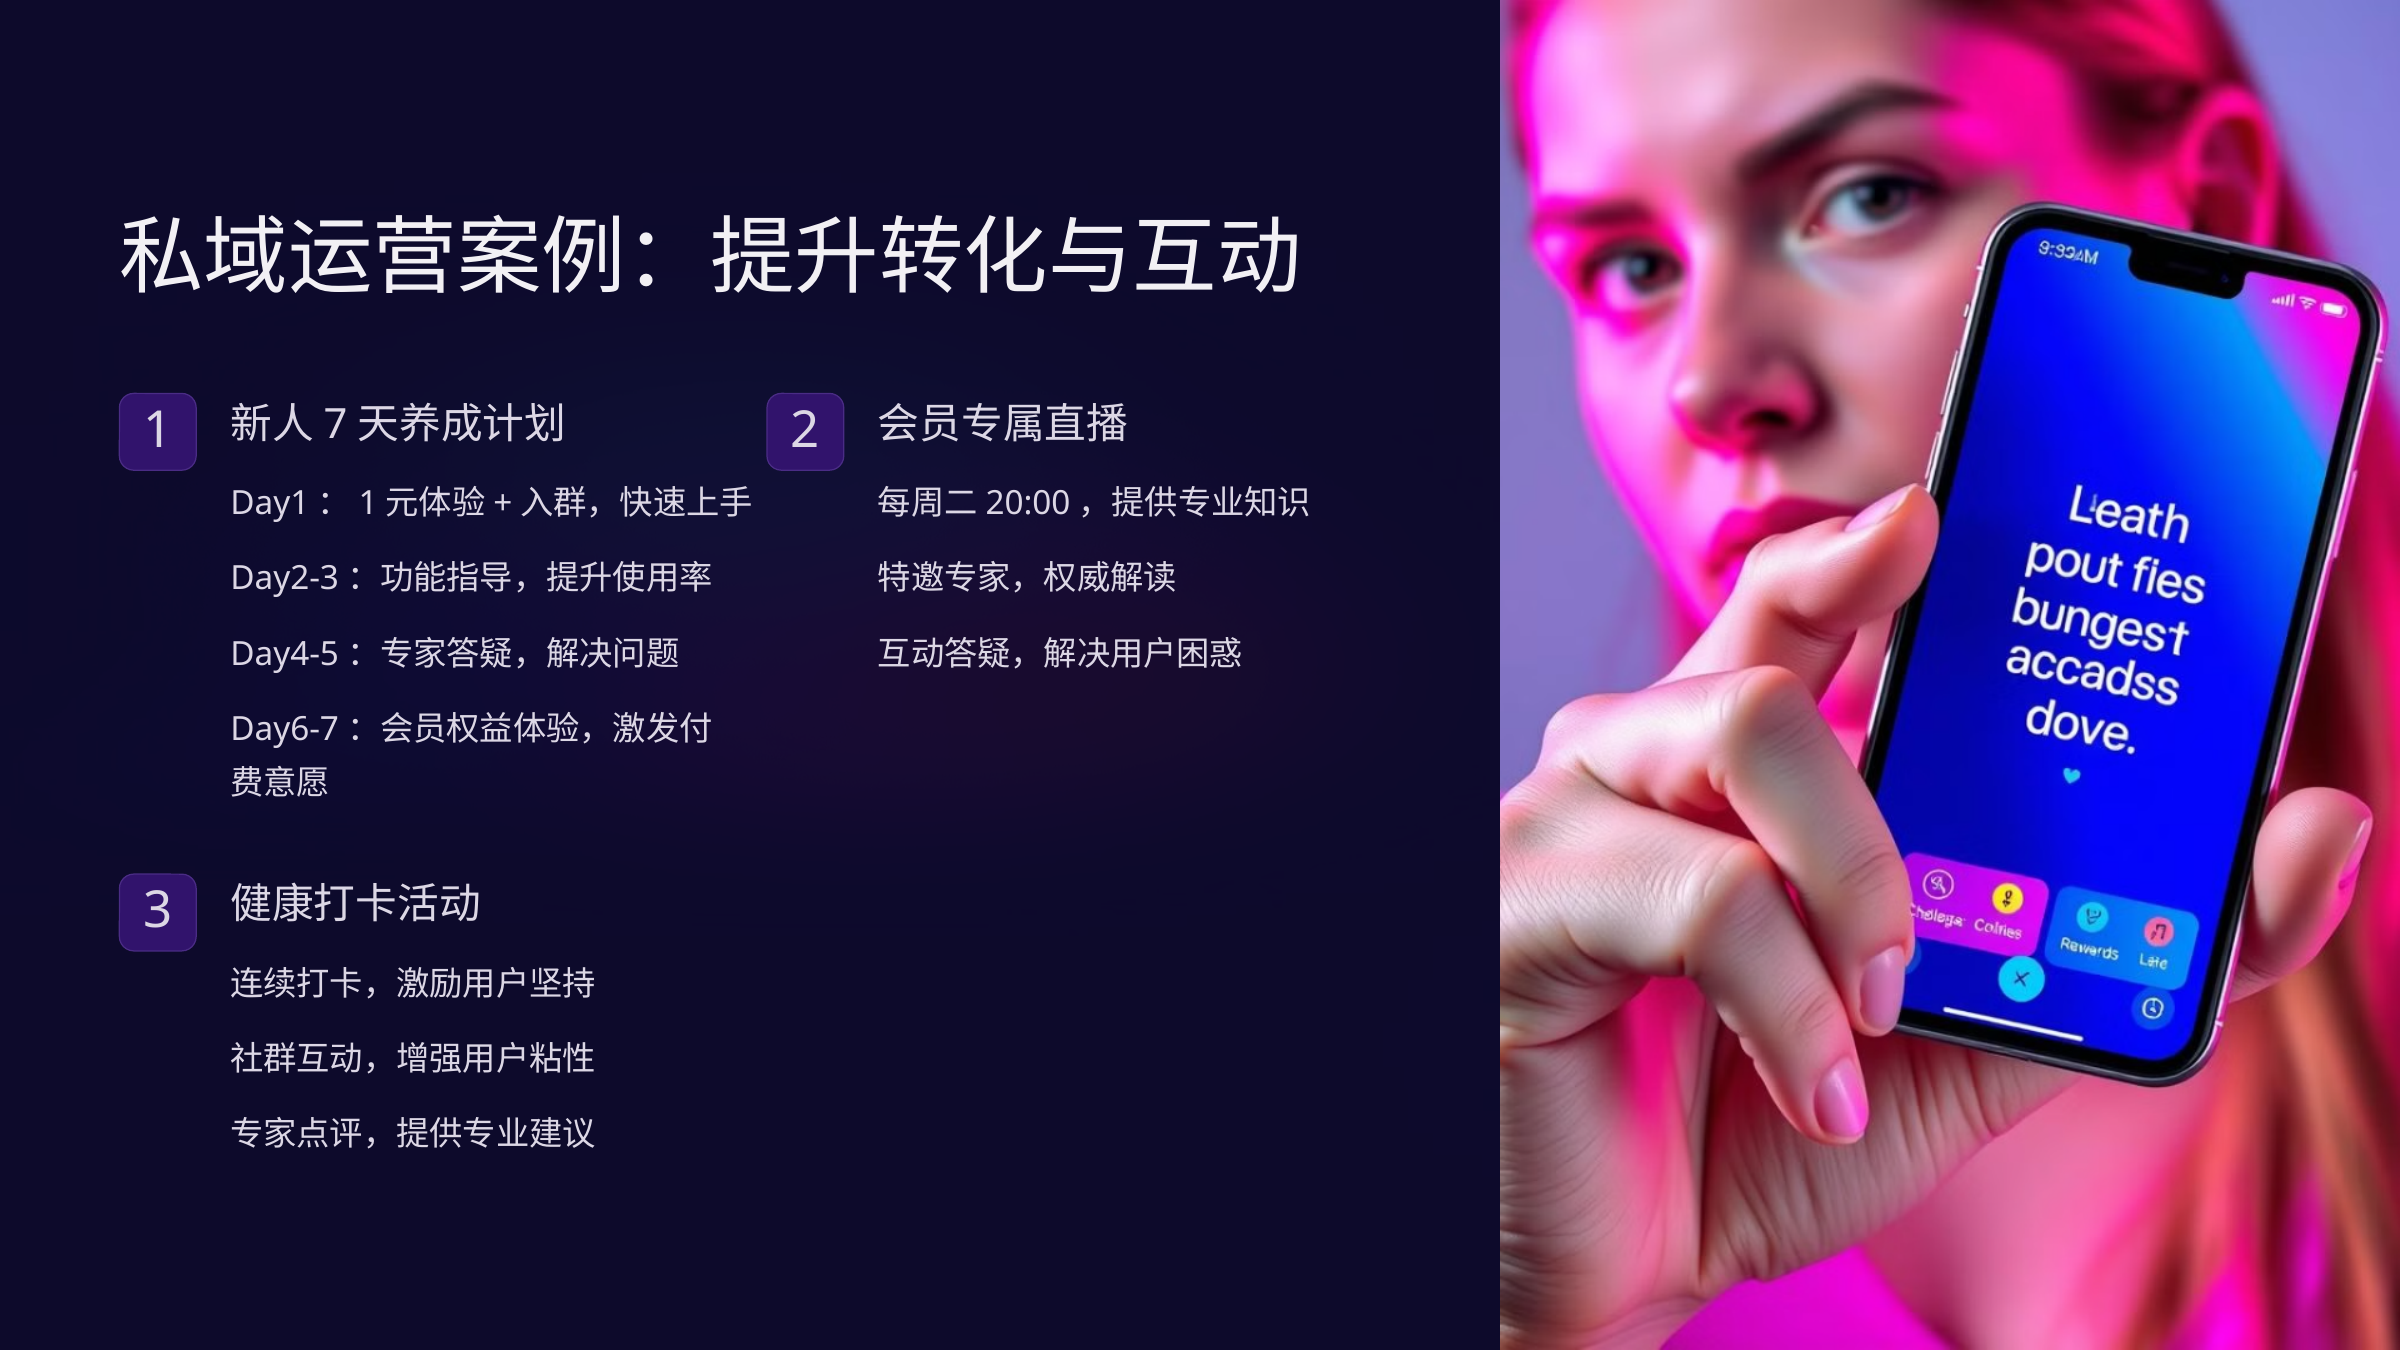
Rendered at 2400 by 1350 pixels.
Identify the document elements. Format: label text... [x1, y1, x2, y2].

text_box Day2-3：功能指导，提升使用率 [230, 542, 733, 597]
text_box Day4-5：专家答疑，解决问题 [230, 617, 733, 672]
text_box 每周二20:00，提供专业知识 [877, 467, 1381, 522]
text_box Day1：1元体验+入群，快速上手 [230, 467, 733, 522]
text_box [119, 393, 197, 471]
text_box 1 [148, 406, 168, 458]
text_box 3 [143, 887, 173, 939]
text_box 2 [790, 406, 820, 458]
text_box 互动答疑，解决用户困惑 [877, 617, 1381, 672]
text_box [766, 393, 844, 471]
text_box 专家点评，提供专业建议 [230, 1098, 1381, 1153]
text_box Day6-7：会员权益体验，激发付费意愿 [230, 692, 733, 802]
text_box 连续打卡，激励用户坚持 [230, 948, 1381, 1003]
text_box 特邀专家，权威解读 [877, 542, 1381, 597]
picture [1499, 0, 2400, 1350]
text_box 健康打卡活动 [230, 874, 657, 928]
text_box 私域运营案例：提升转化与互动 [119, 197, 1314, 304]
text_box 新人7天养成计划 [230, 393, 657, 447]
text_box 会员专属直播 [877, 393, 1305, 447]
text_box 社群互动，增强用户粘性 [230, 1023, 1381, 1078]
text_box [119, 874, 197, 951]
